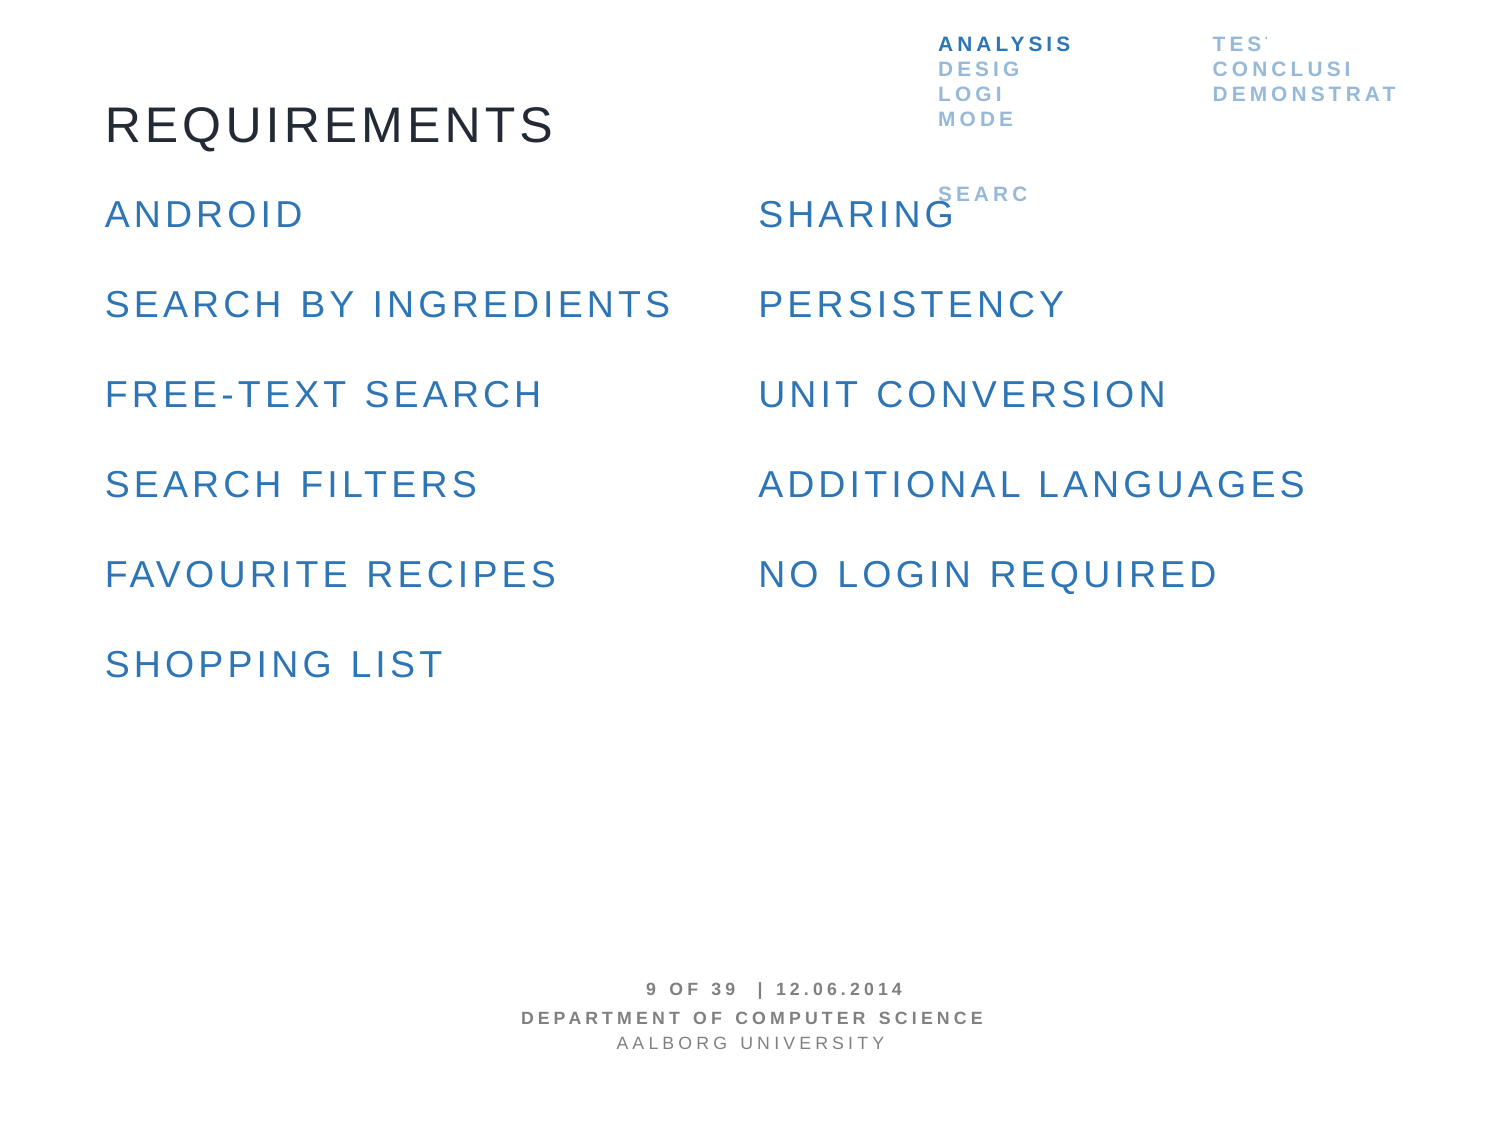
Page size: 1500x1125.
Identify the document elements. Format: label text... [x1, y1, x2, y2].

text_box 9 OF 39 | 12.06.2014 [416, 976, 1130, 1000]
text_box Department of computer science AALBORG UNIVERSITy [449, 1006, 1055, 1056]
text_box Android Search by ingredients Free-teXt search Search filters Favourite recipes Shopping List Sharing Persistency Unit Conversion Additional Languages No login required [102, 189, 1410, 653]
text_box Requirements [102, 92, 921, 153]
text_box Analysis design login Model Search test conclusion demonstration [921, 22, 1500, 234]
